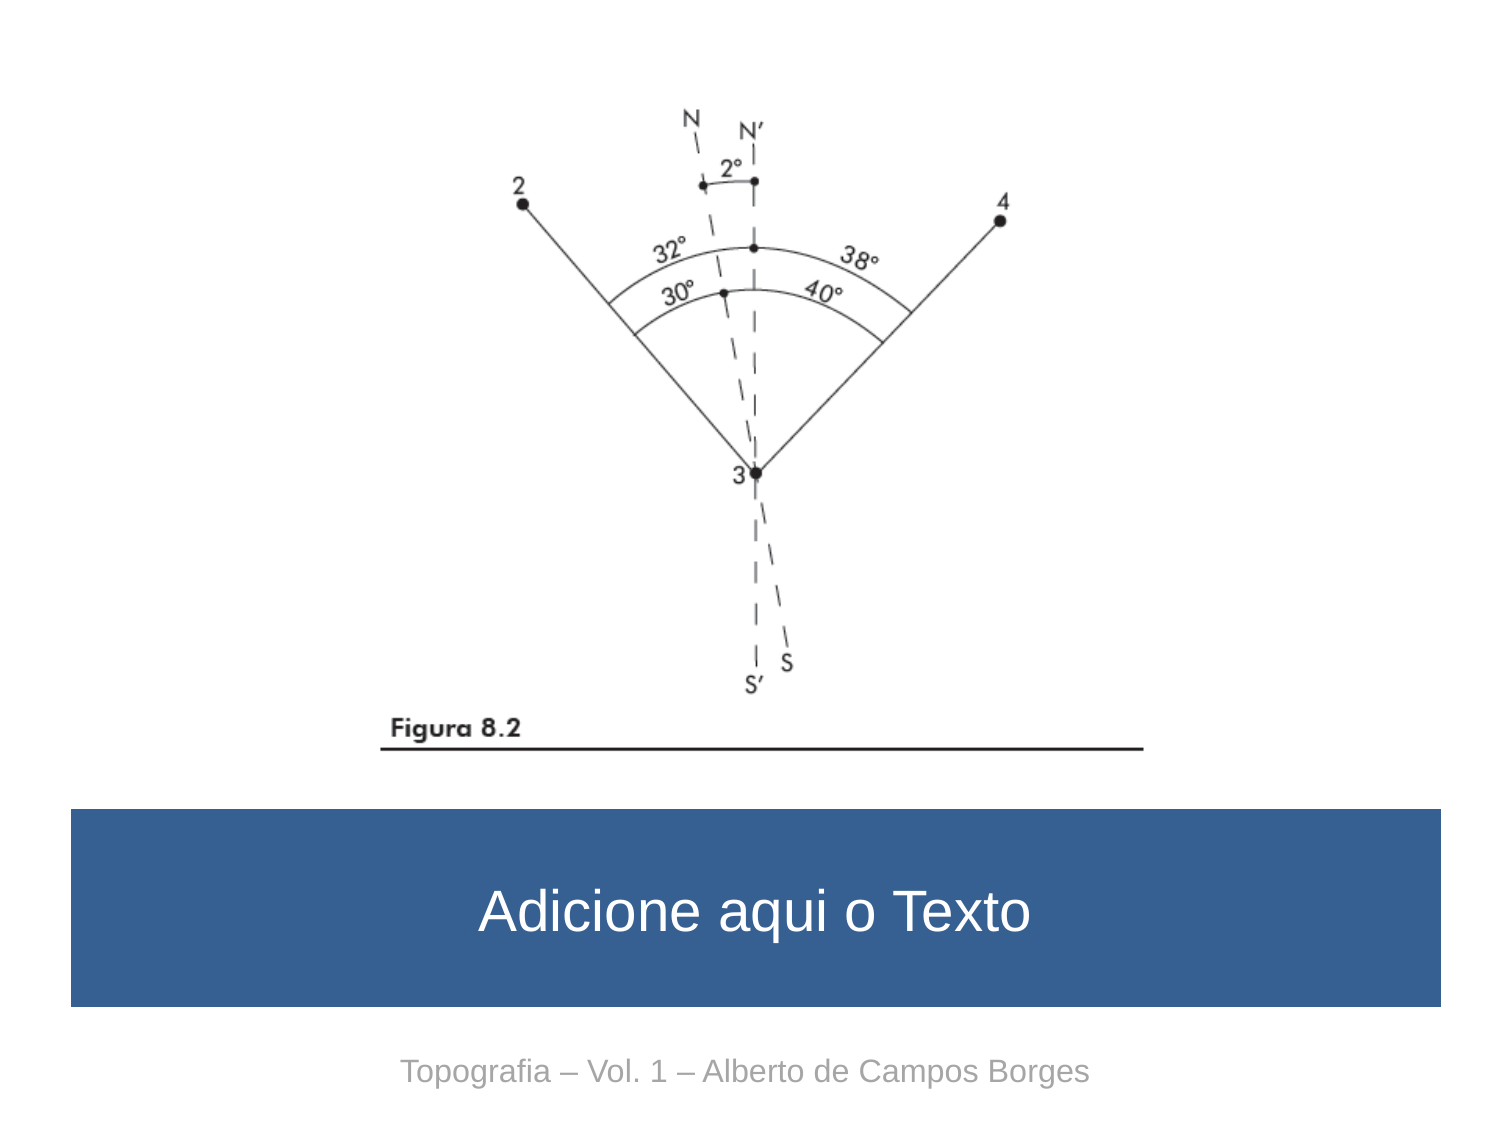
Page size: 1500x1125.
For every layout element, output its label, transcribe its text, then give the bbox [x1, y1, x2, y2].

footer Topografia – Vol. 1 – Alberto de Campos Borges [0, 1042, 1500, 1103]
picture [350, 91, 1161, 774]
text_box Adicione aqui o Texto [70, 808, 1442, 1008]
